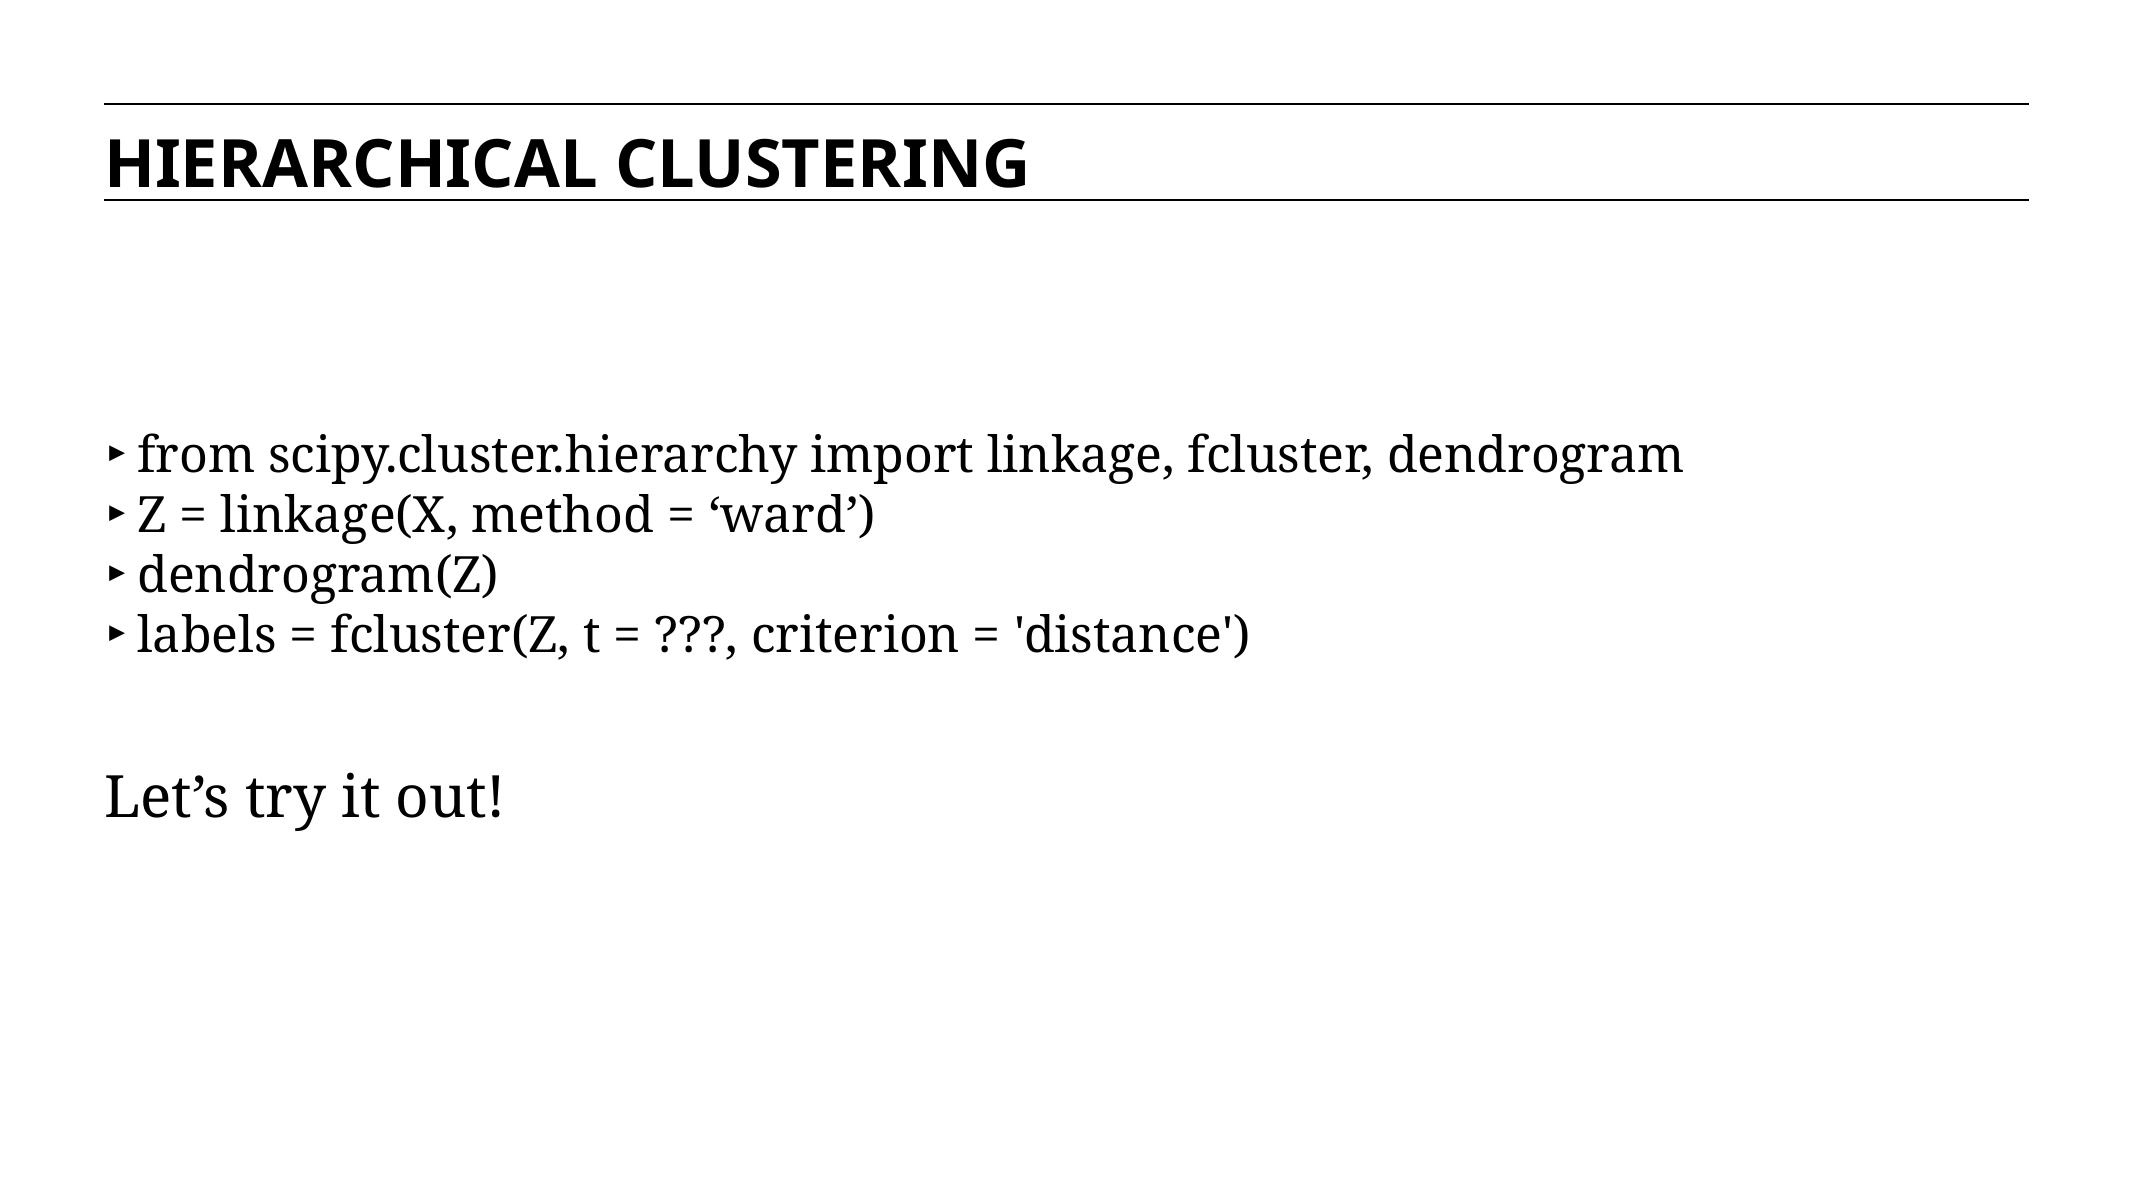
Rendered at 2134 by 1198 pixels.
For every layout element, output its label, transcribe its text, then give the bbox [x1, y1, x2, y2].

list from scipy.cluster.hierarchy import linkage, fcluster, dendrogram Z = linkage(X, method = ‘ward’) dendrogram(Z) labels = fcluster(Z, t = ???, criterion = 'distance') Let’s try it out! [104, 212, 2030, 837]
text_box HIERARCHICAL CLUSTERING [104, 120, 2030, 192]
